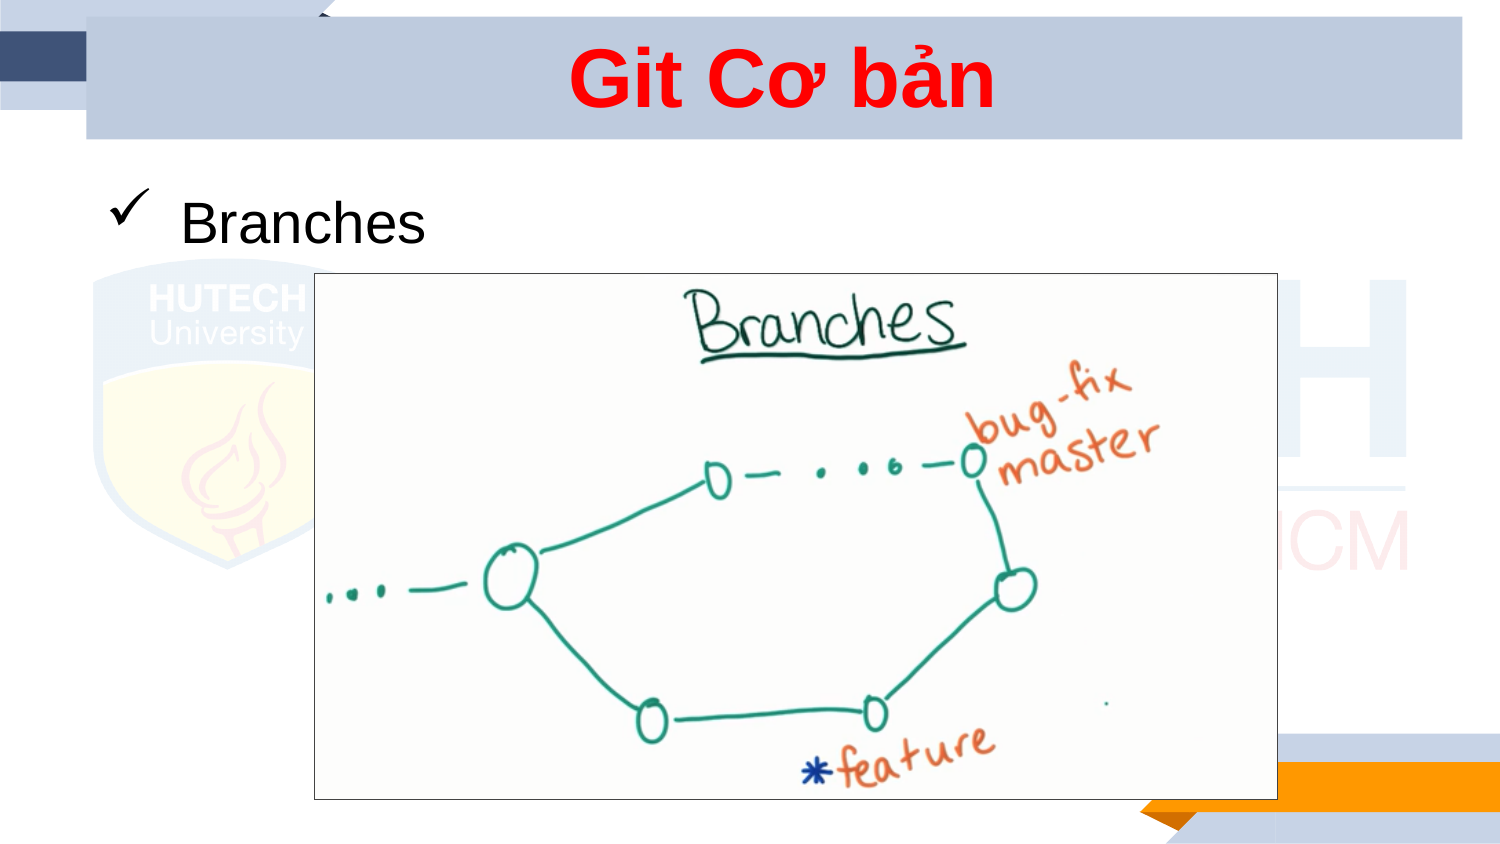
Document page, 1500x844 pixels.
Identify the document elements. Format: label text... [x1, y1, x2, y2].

slide_number [1249, 760, 1494, 813]
text_box Branches [15, 177, 1392, 263]
text_box Git Cơ bản [86, 16, 1463, 140]
picture [0, 181, 1500, 800]
